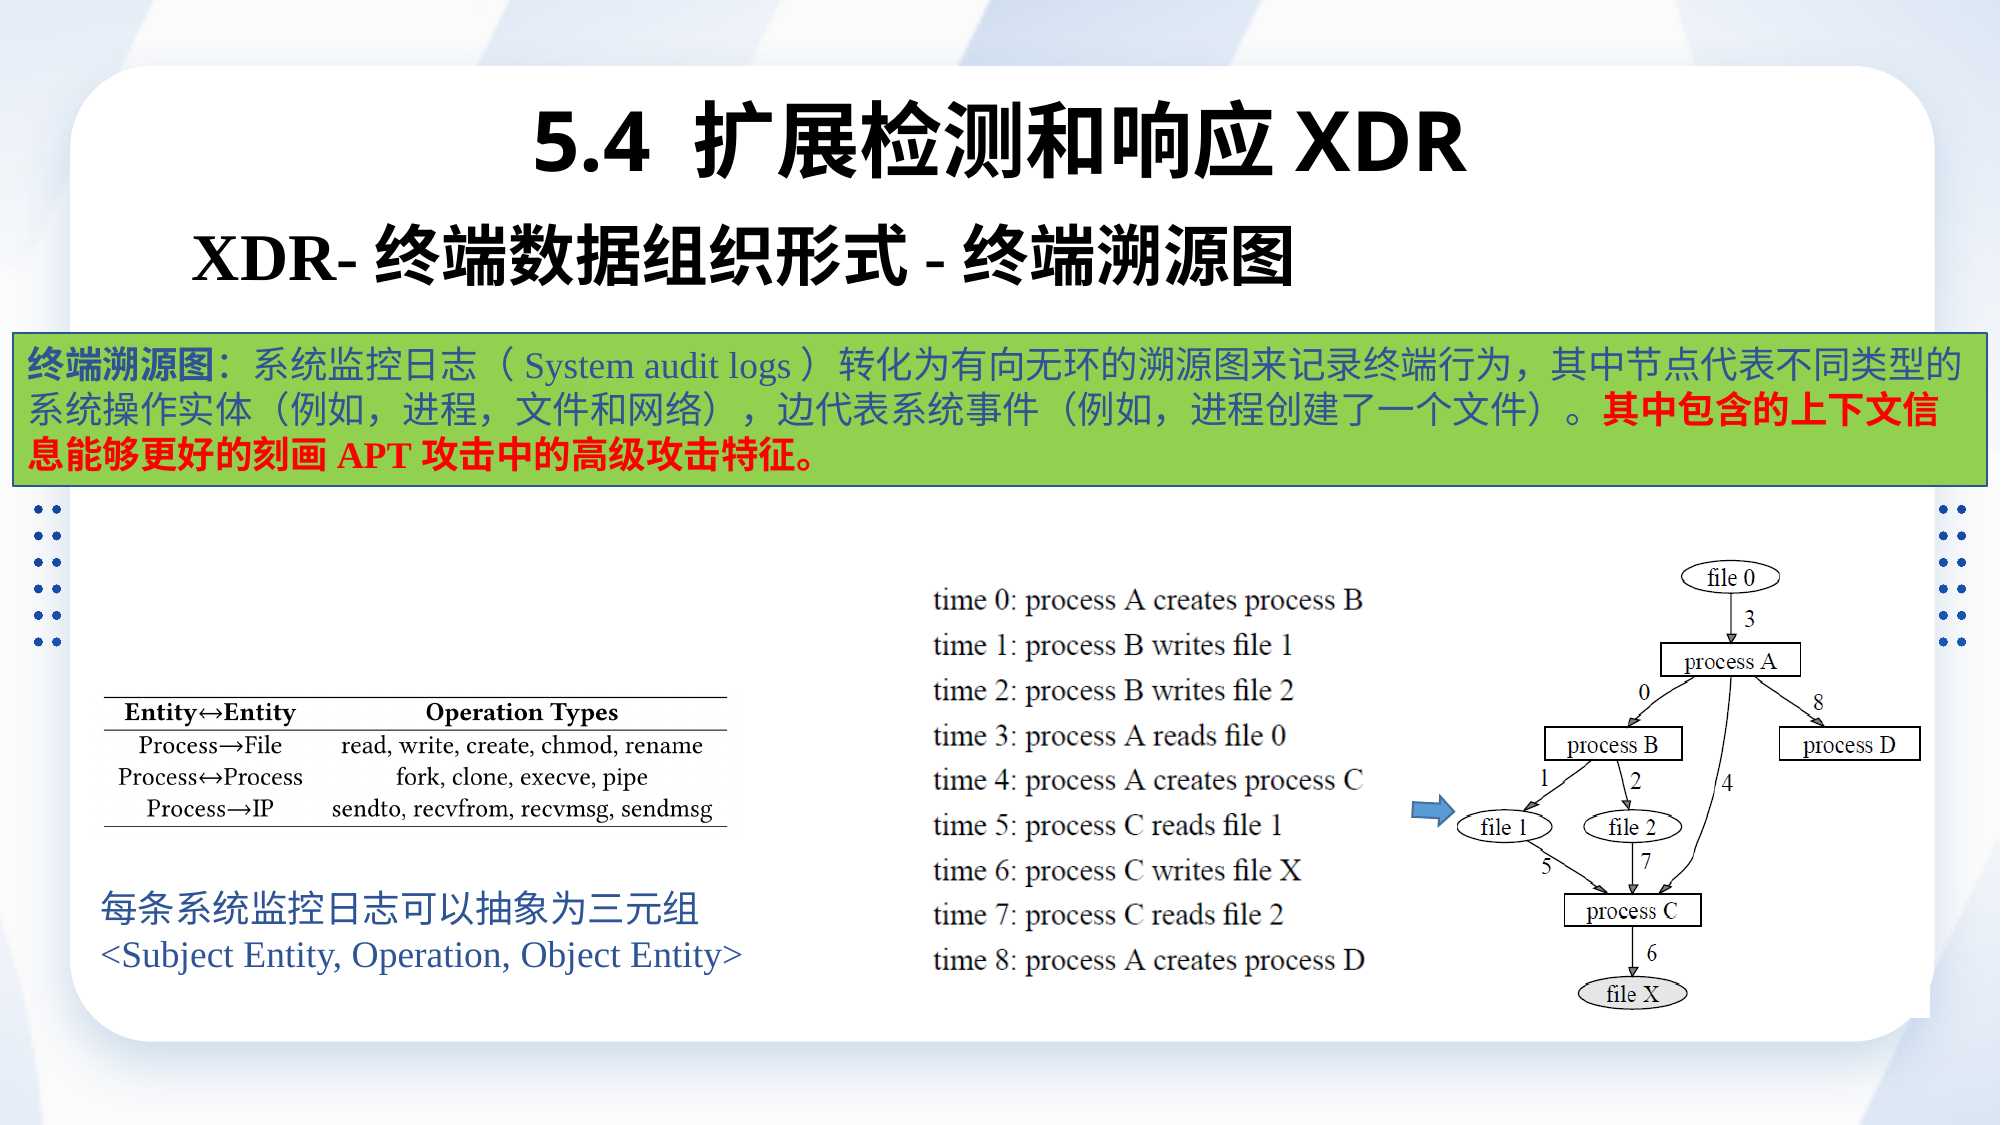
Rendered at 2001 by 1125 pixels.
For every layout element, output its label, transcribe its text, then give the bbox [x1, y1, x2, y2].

title 5.4 扩展检测和响应XDR [137, 88, 1863, 195]
text_box 每条系统监控日志可以抽象为三元组<Subject Entity, Operation, Object Entity> [85, 877, 762, 983]
text_box 终端溯源图：系统监控日志（System audit logs）转化为有向无环的溯源图来记录终端行为，其中节点代表不同类型的系统操作实体（例如，进程，文件和网络），边代表系统事件（例如，进程创建了一个文件）。其中包含的上下文信息能够更好的刻画APT攻击中的高级攻击特征。 [12, 333, 1987, 486]
picture [0, 0, 2000, 1125]
text_box XDR-终端数据组织形式-终端溯源图 [177, 206, 1477, 313]
text_box [1411, 793, 1456, 828]
